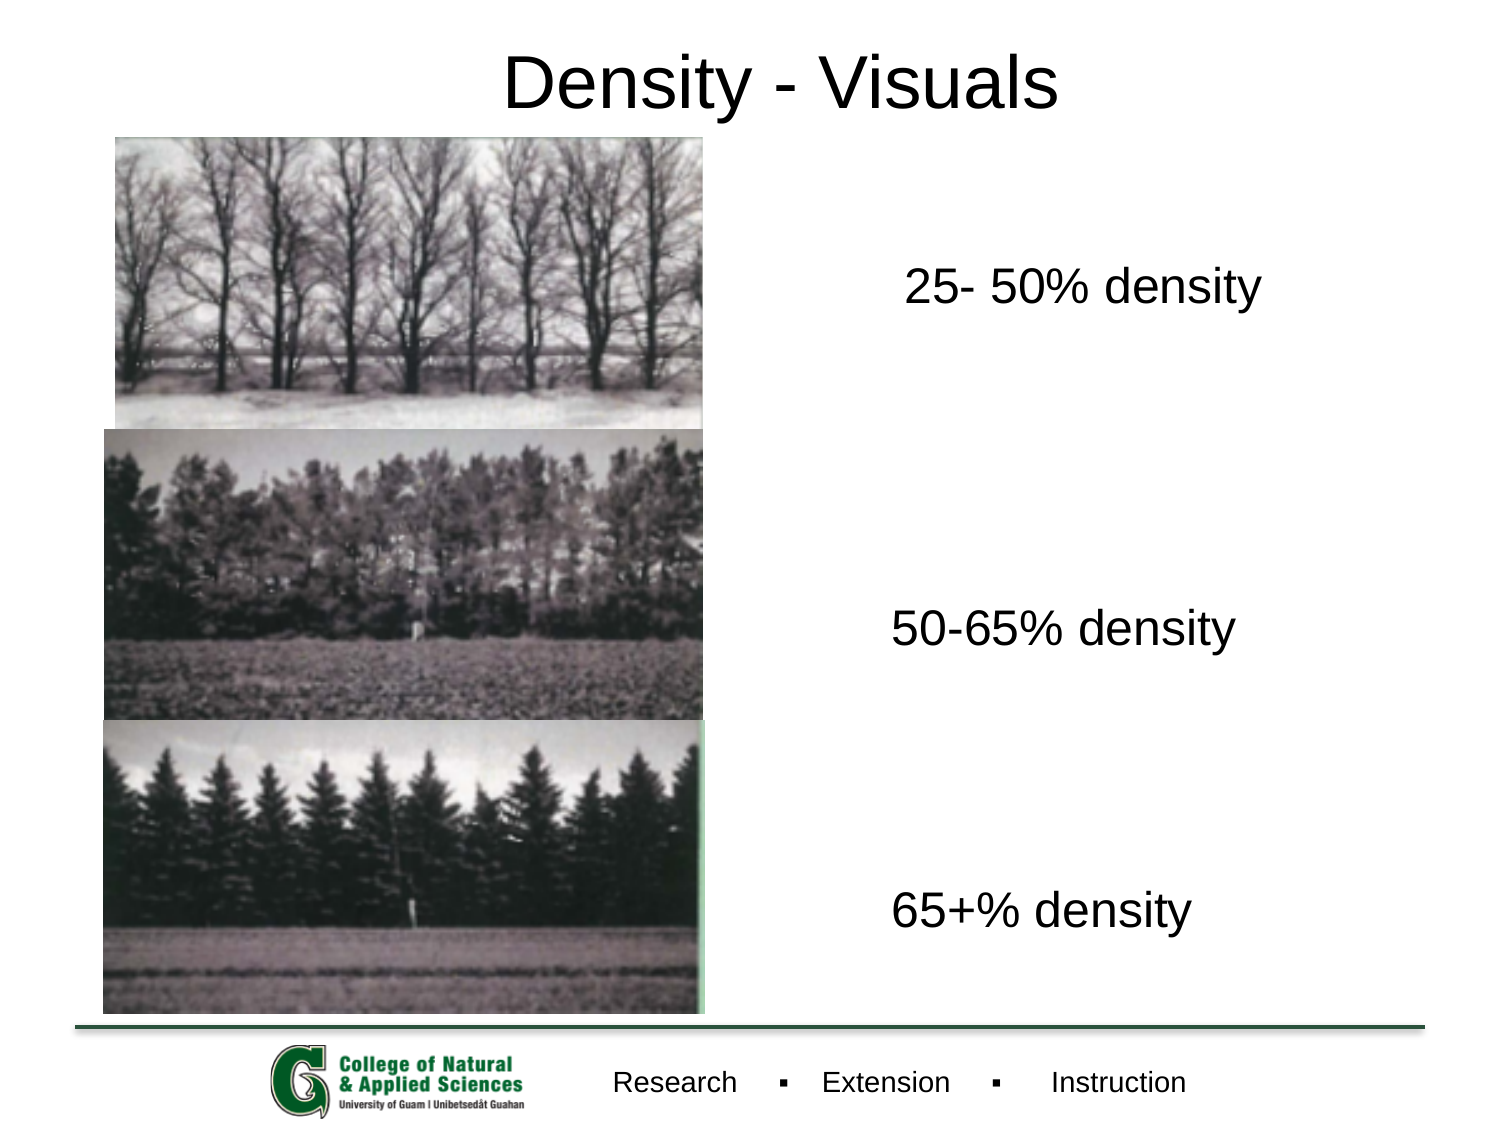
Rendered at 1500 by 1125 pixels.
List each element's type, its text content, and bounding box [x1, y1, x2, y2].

text_box 65+% density [876, 869, 1209, 945]
text_box Density - Visuals [324, 26, 1238, 132]
picture [102, 137, 705, 1014]
text_box 25- 50% density [889, 245, 1278, 321]
text_box 50-65% density [877, 587, 1252, 663]
